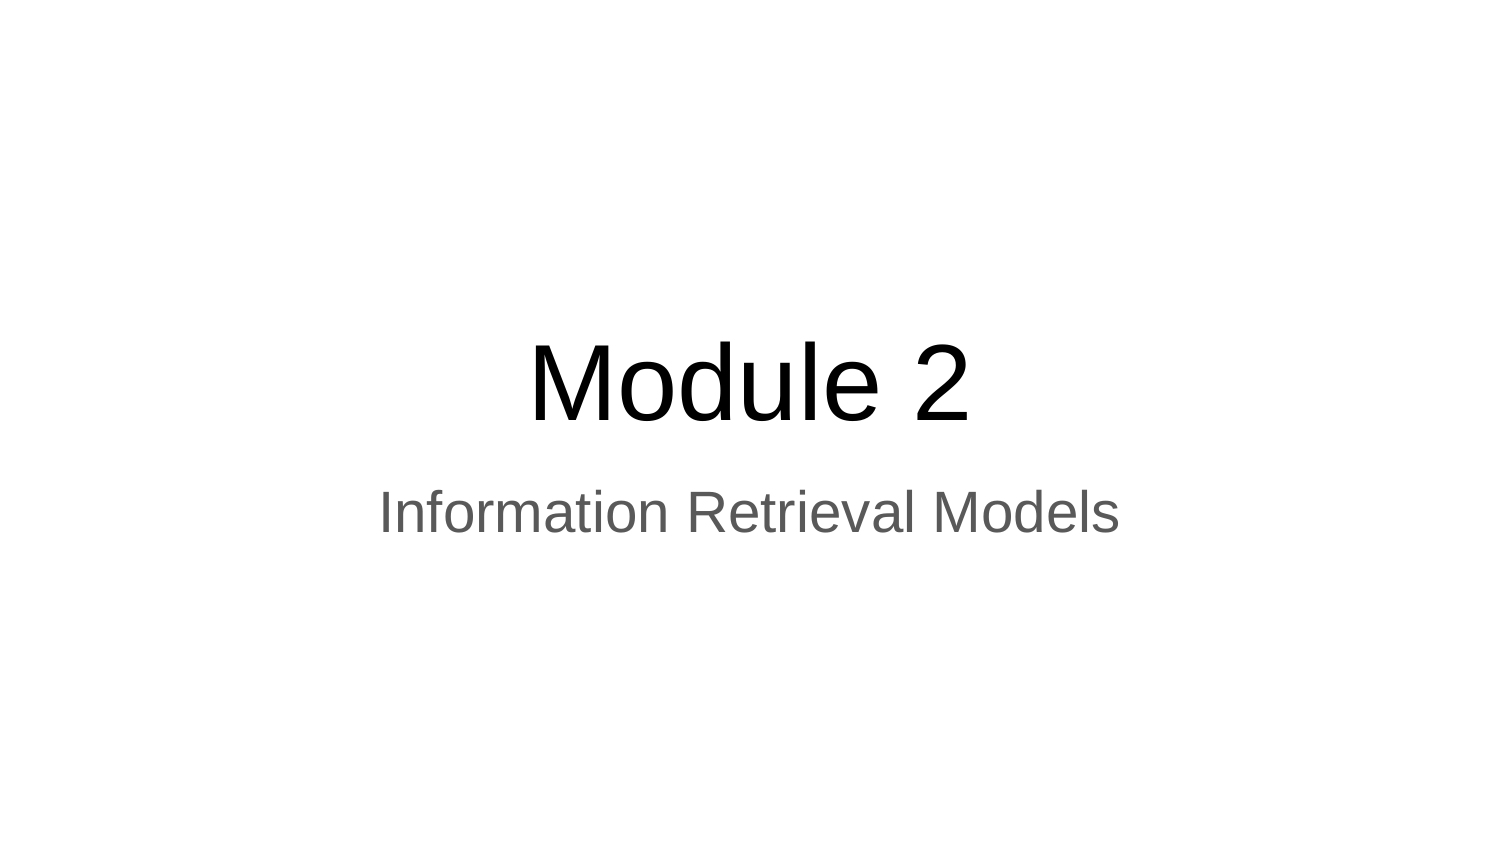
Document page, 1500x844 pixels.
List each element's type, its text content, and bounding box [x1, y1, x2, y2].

subtitle Information Retrieval Models [51, 464, 1449, 595]
title Module 2 [51, 122, 1449, 459]
